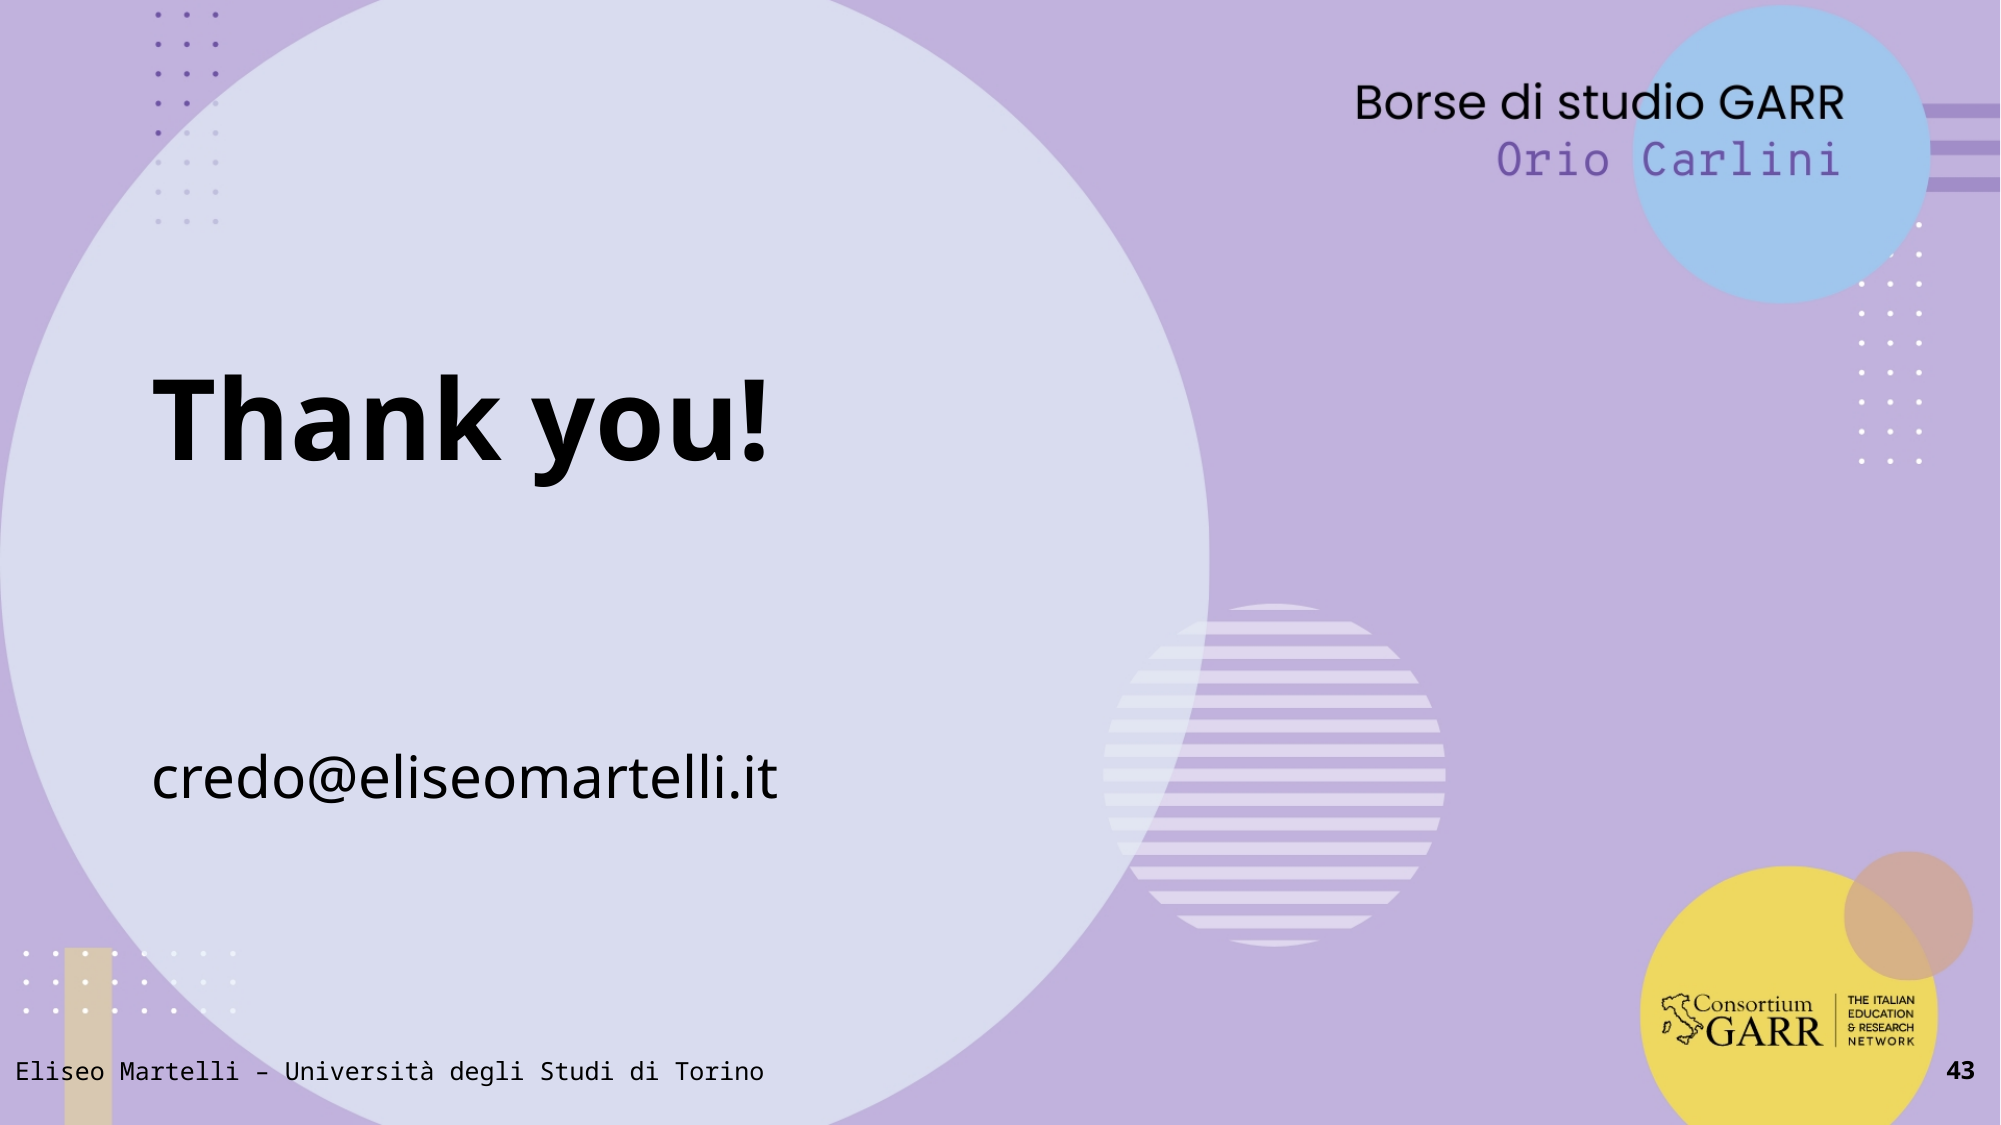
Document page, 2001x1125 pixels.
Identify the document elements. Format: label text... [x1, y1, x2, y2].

footer Eliseo Martelli – Università degli Studi di Torino [0, 1047, 1308, 1104]
picture [0, 0, 2001, 1125]
slide_number 43 [1921, 1046, 2000, 1095]
list credo@eliseomartelli.it [136, 740, 1745, 967]
title Thank you! [136, 355, 1745, 723]
